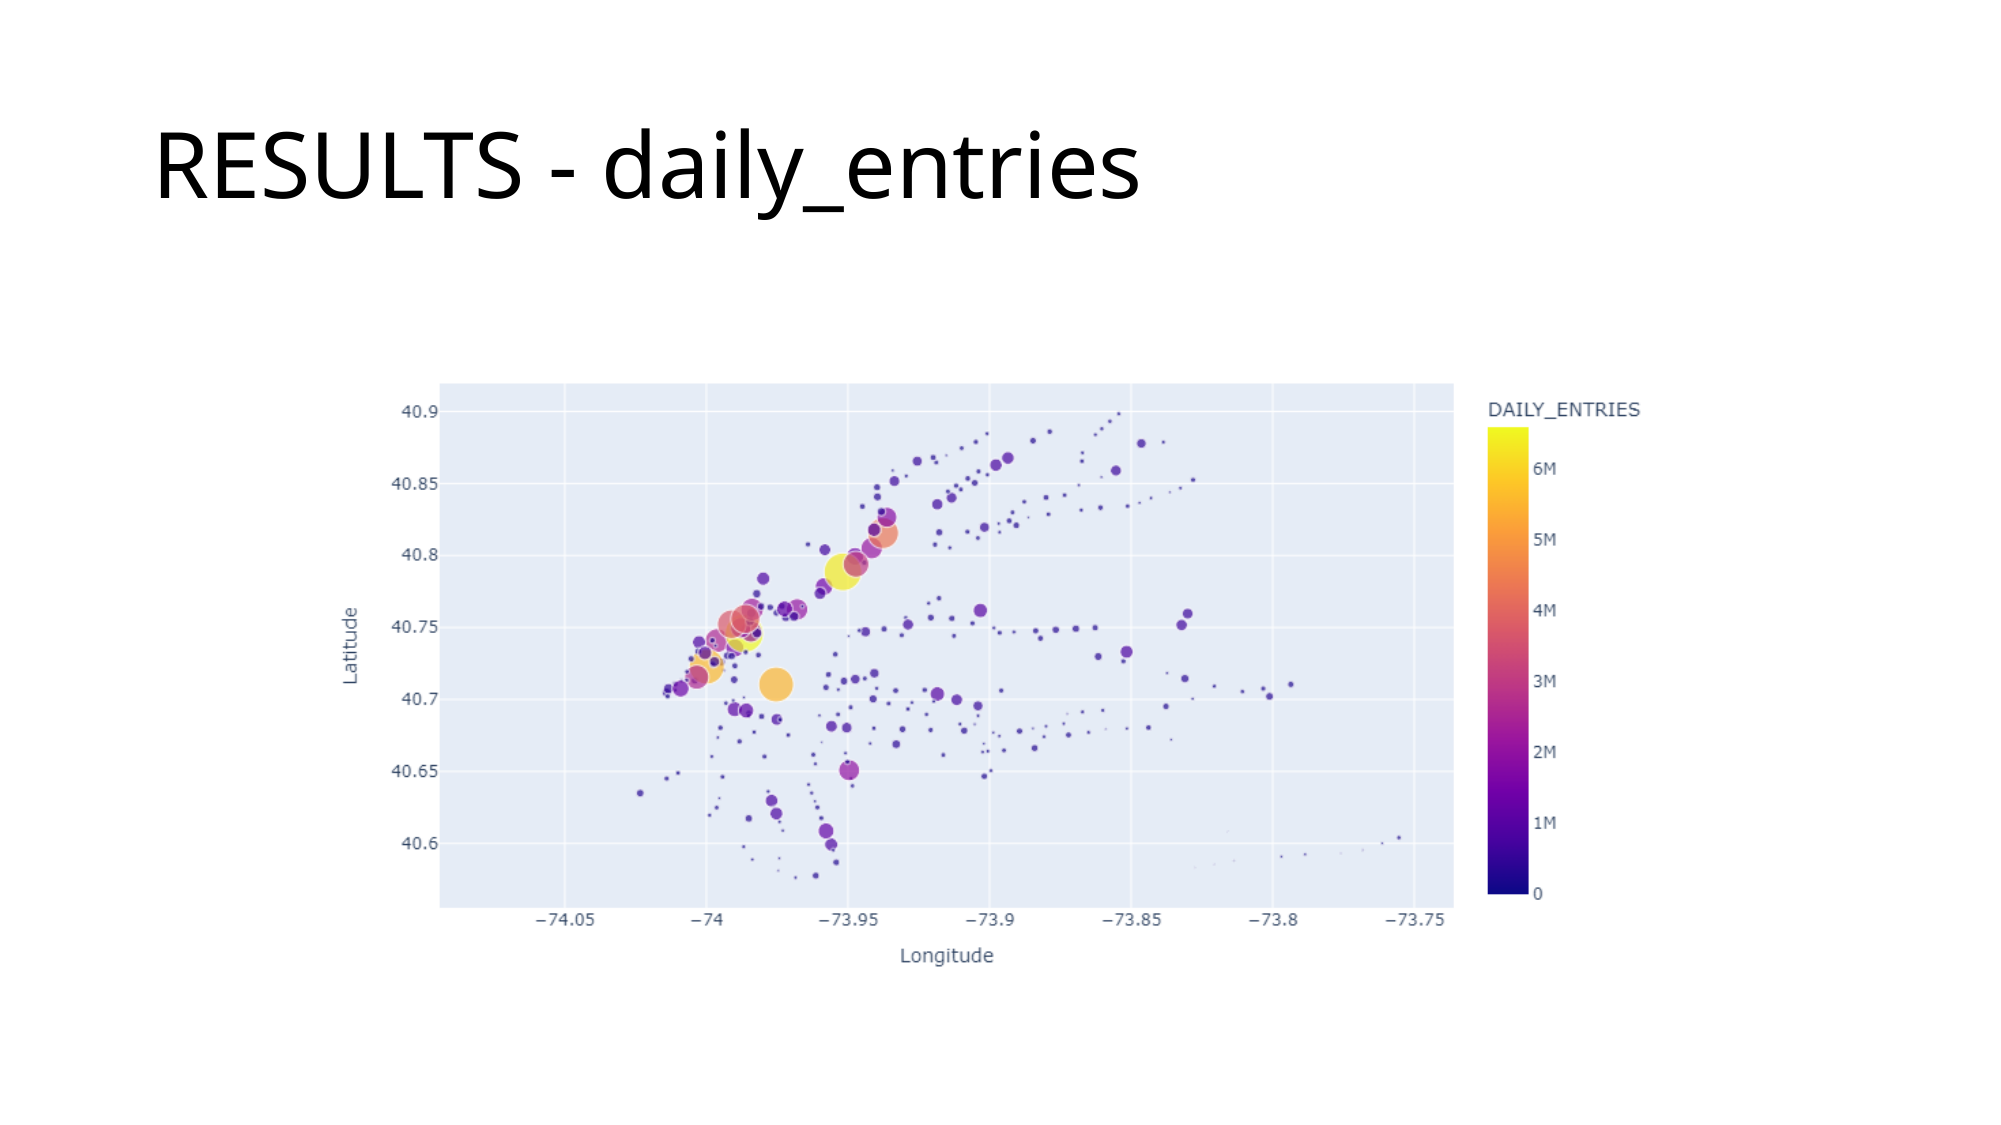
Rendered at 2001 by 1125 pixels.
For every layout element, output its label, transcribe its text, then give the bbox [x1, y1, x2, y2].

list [331, 302, 1669, 1017]
title RESULTS - daily_entries [137, 59, 1863, 278]
